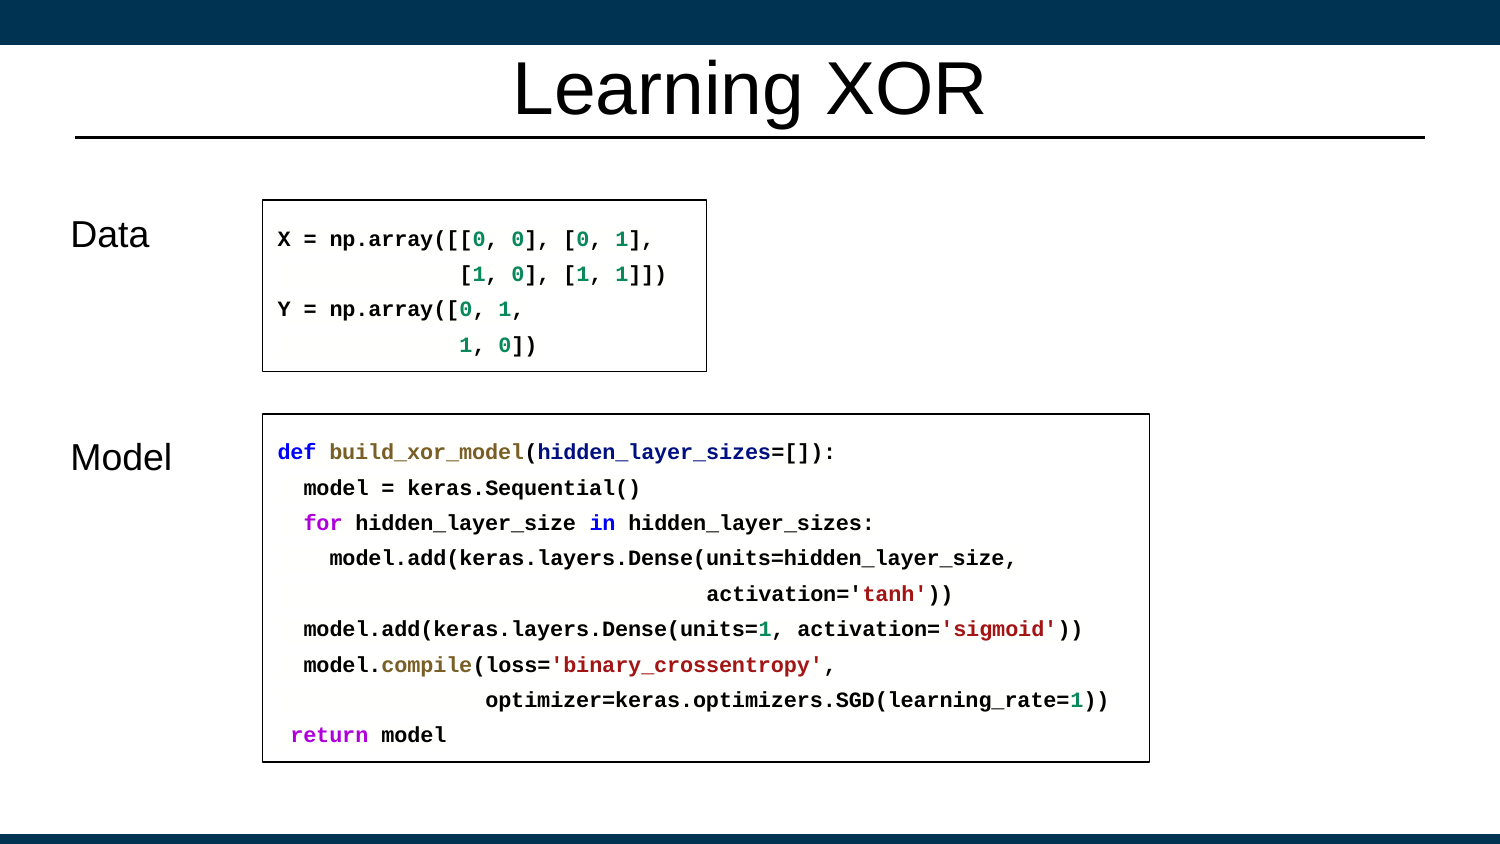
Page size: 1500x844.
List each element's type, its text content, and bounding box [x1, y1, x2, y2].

text_box X = np.array([[0, 0], [0, 1], [1, 0], [1, 1]]) Y = np.array([0, 1, 1, 0]) [262, 199, 707, 372]
title Learning XOR [75, 37, 1425, 132]
text_box Data [55, 194, 258, 270]
text_box Model [55, 417, 258, 493]
text_box def build_xor_model(hidden_layer_sizes=[]): model = keras.Sequential() for hidden_layer_size in hidden_layer_sizes: model.add(keras.layers.Dense(units=hidden_layer_size, activation='tanh')) model.add(keras.layers.Dense(units=1, activation='sigmoid')) model.compile(loss='binary_crossentropy', optimizer=keras.optimizers.SGD(learning_rate=1)) return model [262, 413, 1150, 763]
